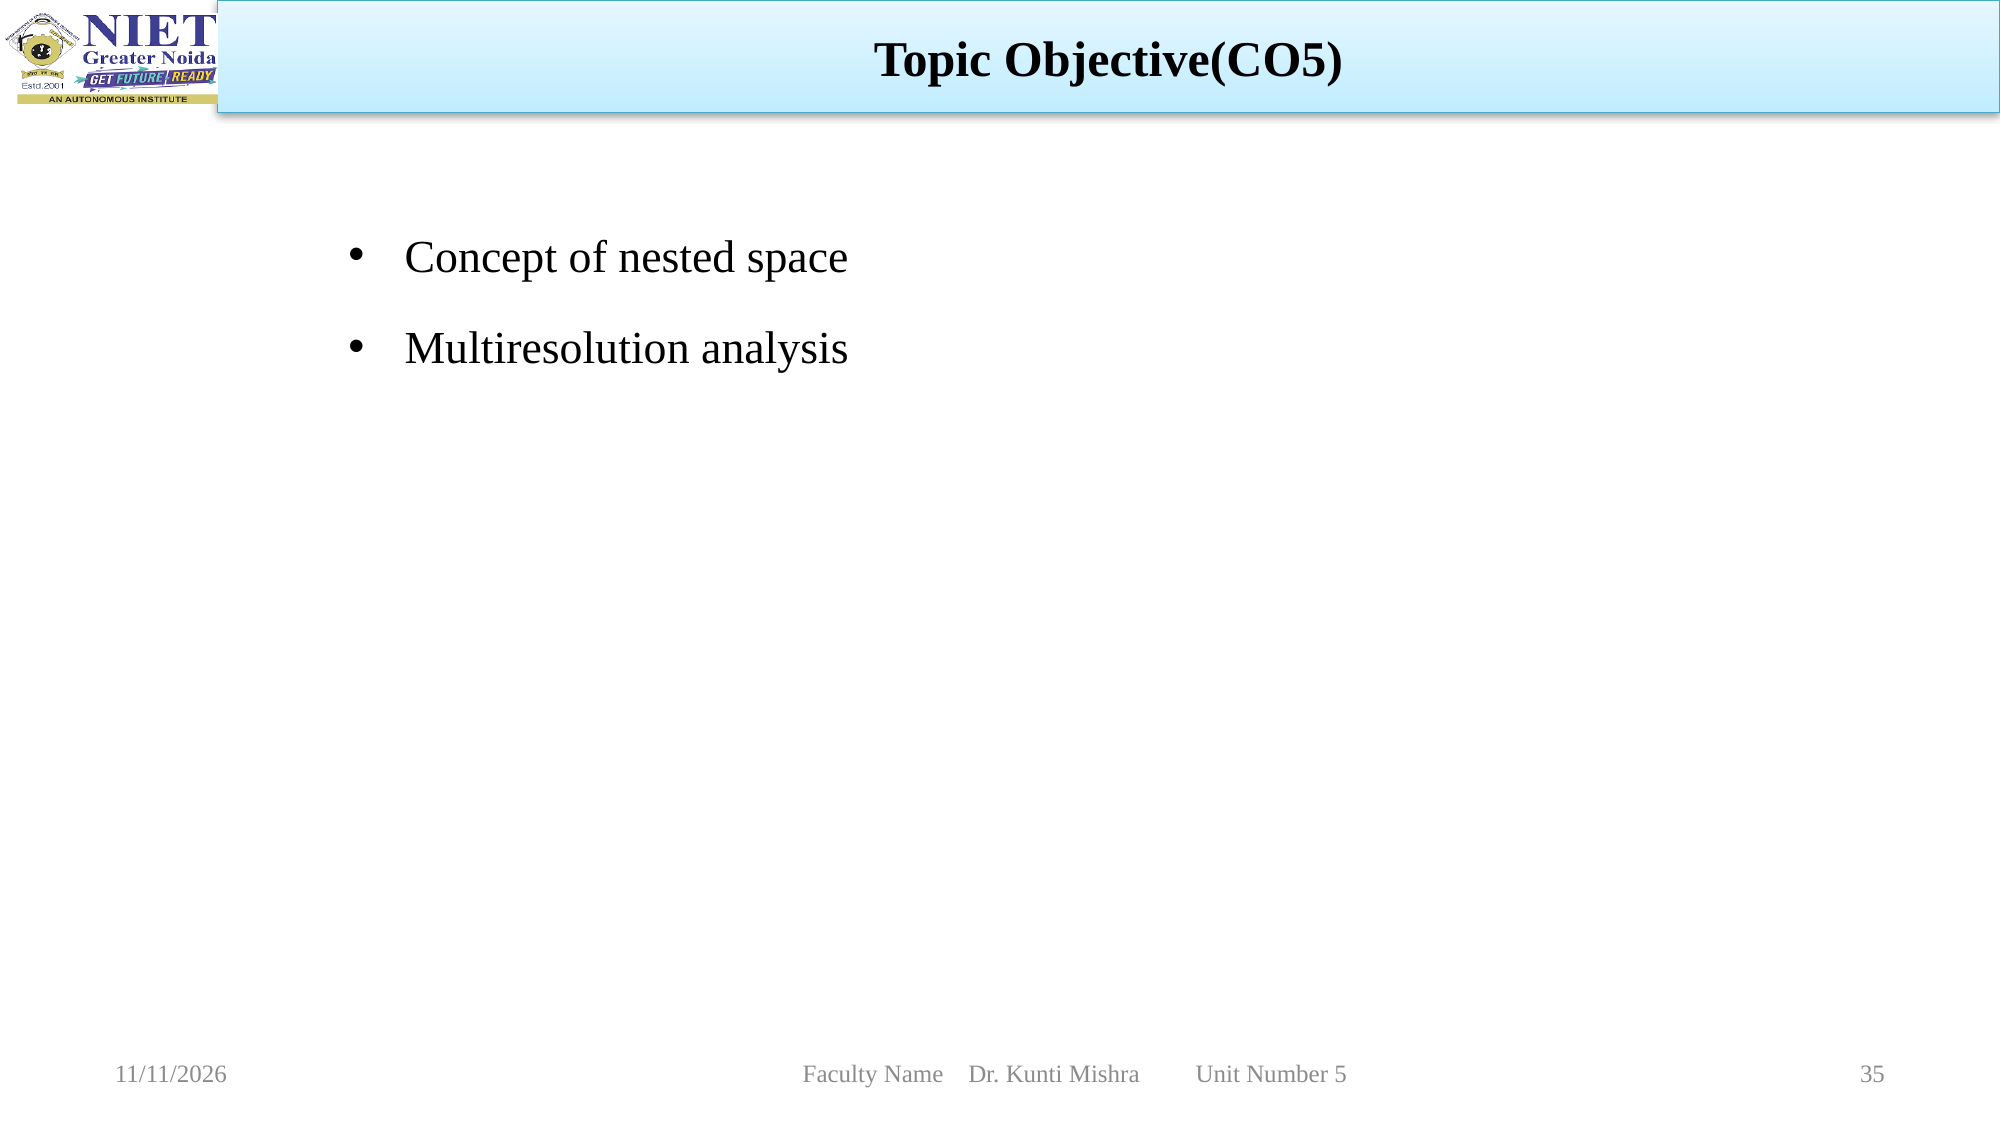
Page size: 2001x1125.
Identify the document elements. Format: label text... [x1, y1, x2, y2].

list Concept of nested space Multiresolution analysis [333, 191, 1684, 934]
text_box Topic Objective(CO5) [217, 0, 2000, 113]
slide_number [99, 1042, 567, 1103]
footer Faculty Name Dr. Kunti Mishra Unit Number 5 [662, 1042, 1433, 1103]
picture [4, 13, 218, 105]
slide_number 35 [1433, 1042, 1900, 1103]
